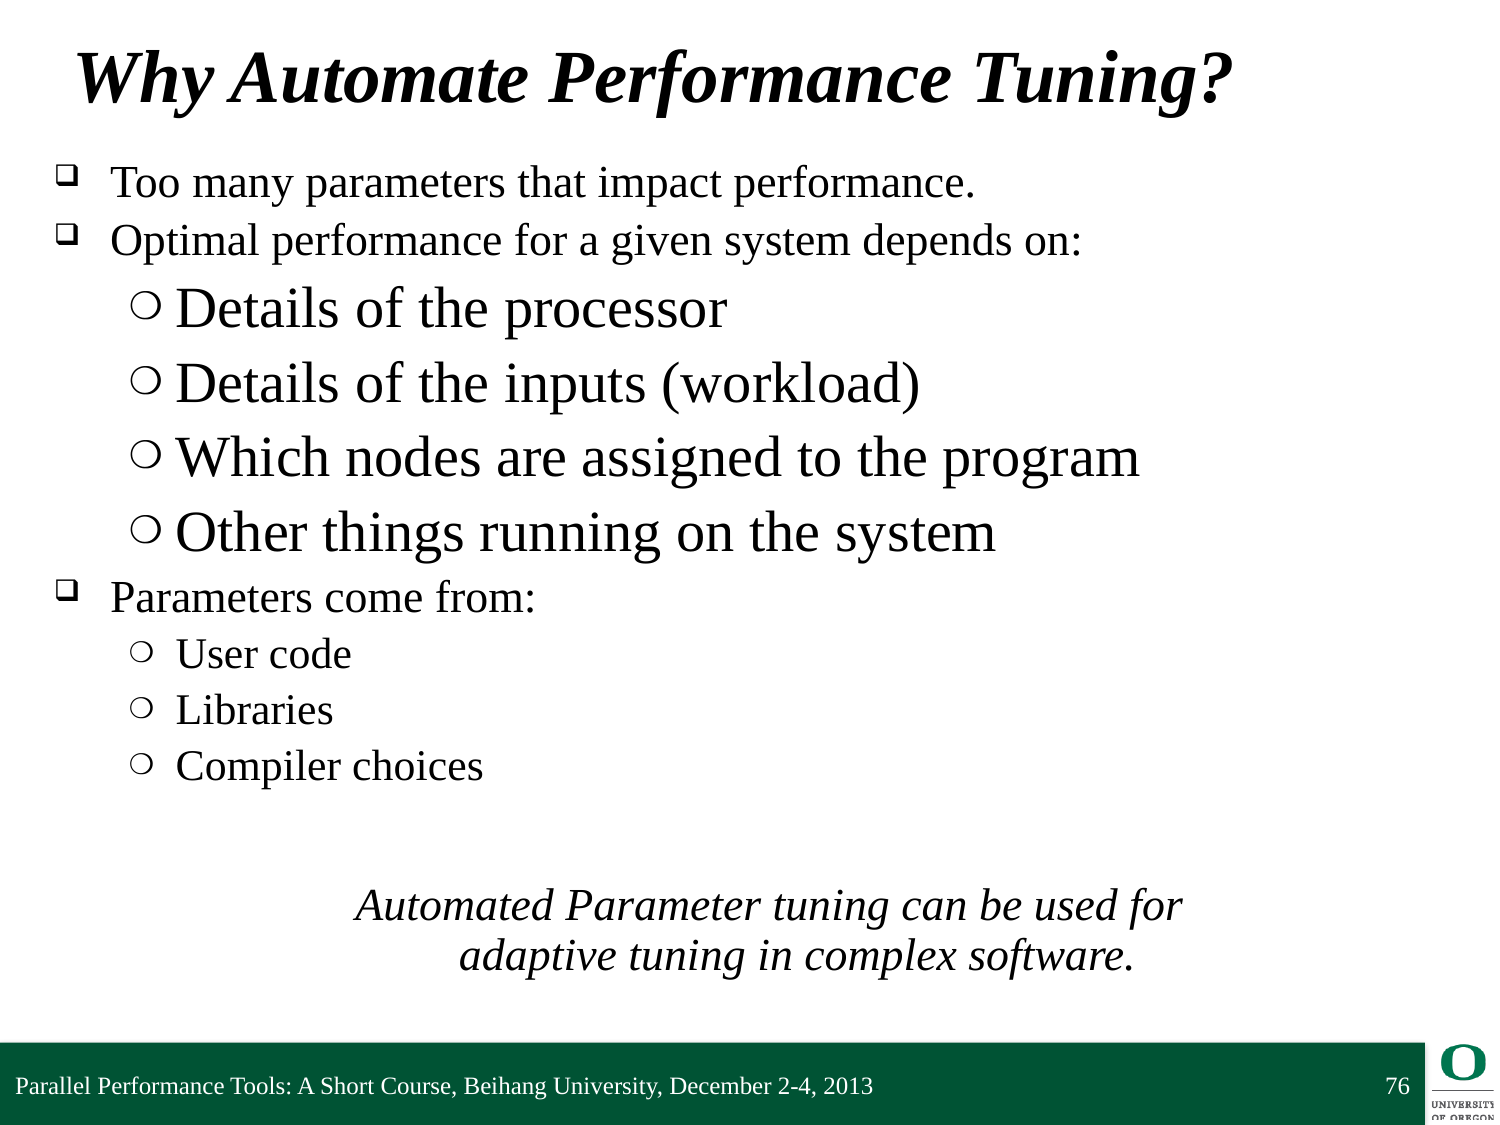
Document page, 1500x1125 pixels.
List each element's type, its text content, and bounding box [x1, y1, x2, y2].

footer Parallel Performance Tools: A Short Course, Beihang University, December 2-4, 2013 [0, 1044, 988, 1125]
list Too many parameters that impact performance. Optimal performance for a given system depends on: Details of the processor Details of the inputs (workload) Which nodes are assigned to the program Other things running on the system Parameters come from: User code Libraries Compiler choices Automated Parameter tuning can be used for adaptive tuning in complex software. [39, 149, 1500, 1046]
slide_number 76 [1074, 1044, 1425, 1125]
title Why Automate Performance Tuning? [39, 0, 1500, 145]
